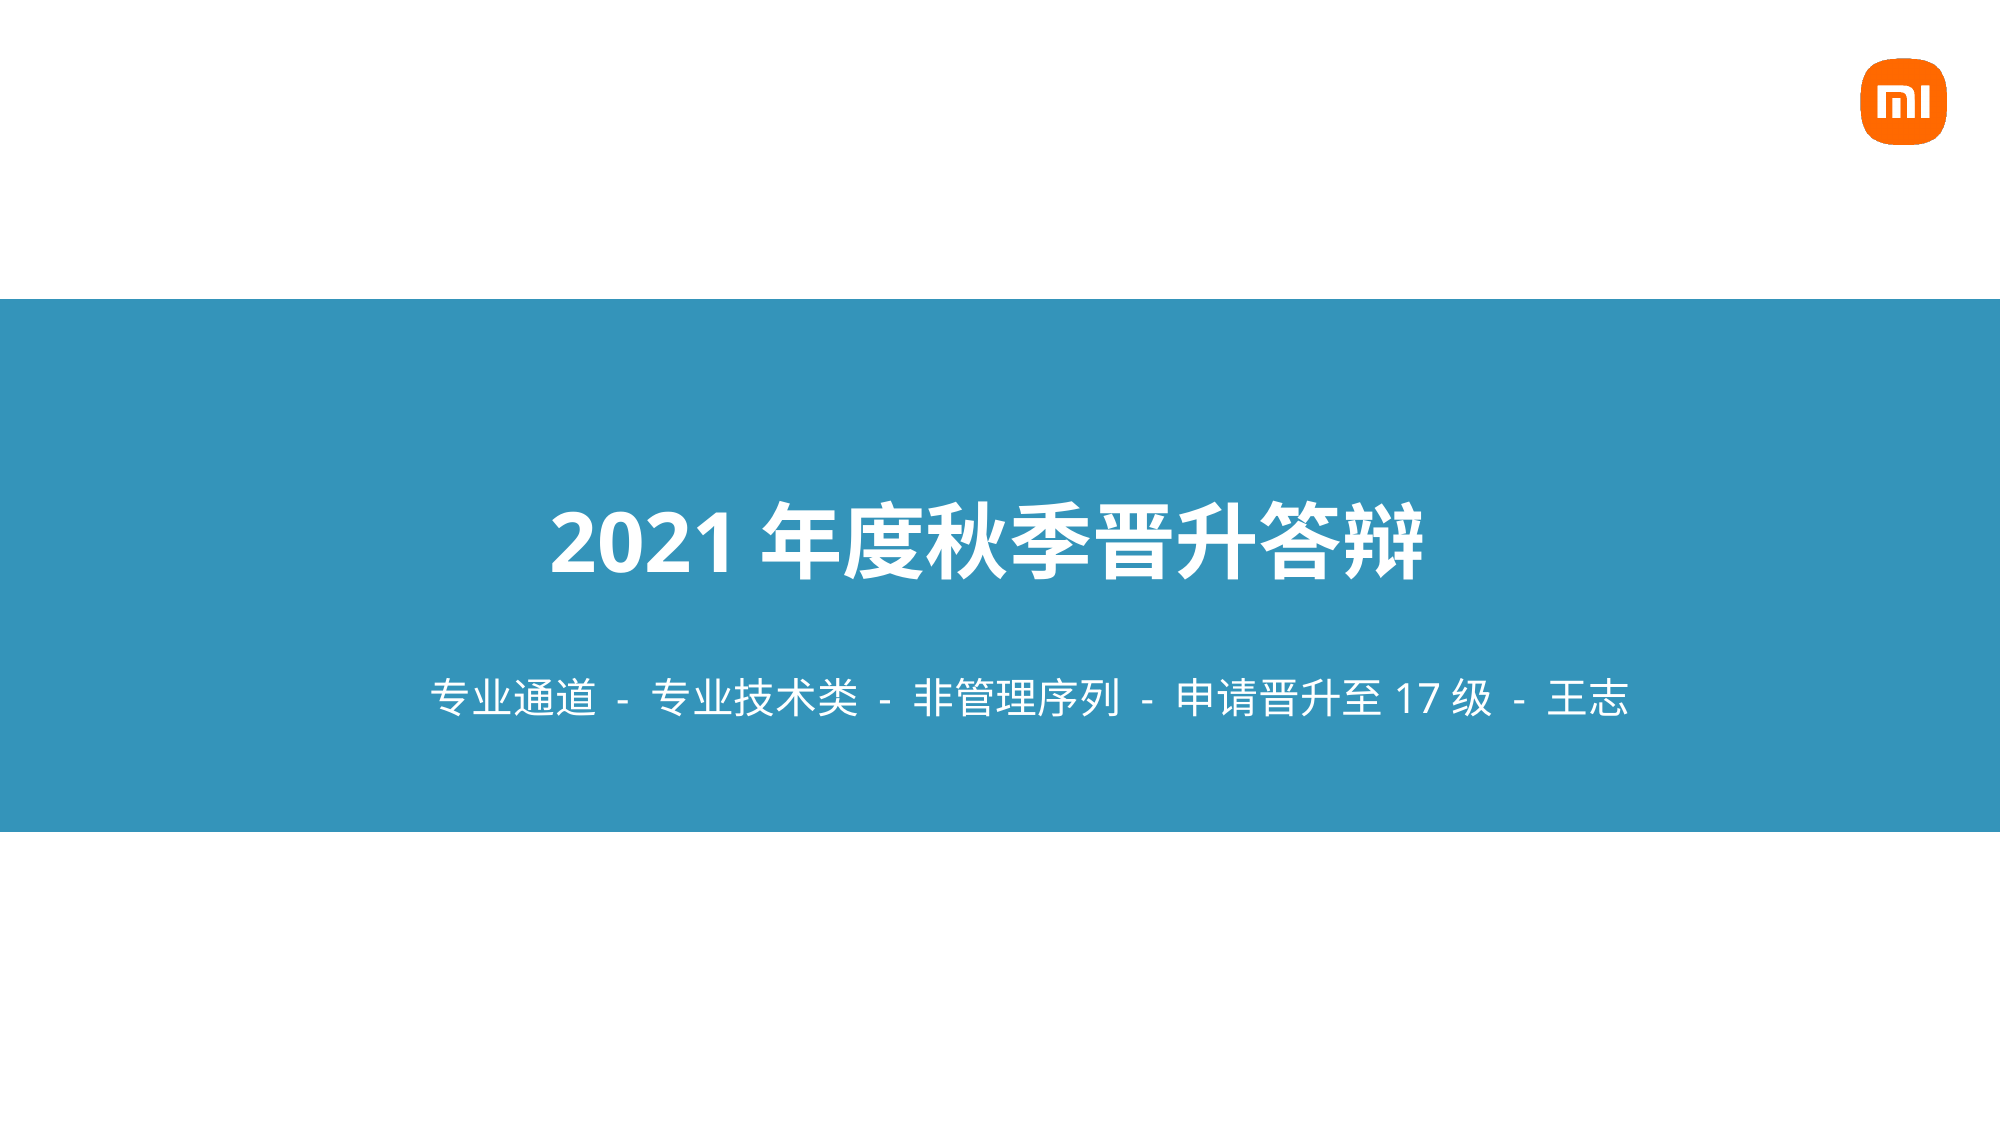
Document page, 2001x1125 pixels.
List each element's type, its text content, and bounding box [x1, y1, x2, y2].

title 2021年度秋季晋升答辩 [246, 380, 1729, 649]
picture [1811, 9, 1996, 194]
text_box 专业通道 - 专业技术类 - 非管理序列 - 申请晋升至17级 - 王志 [283, 664, 1777, 730]
